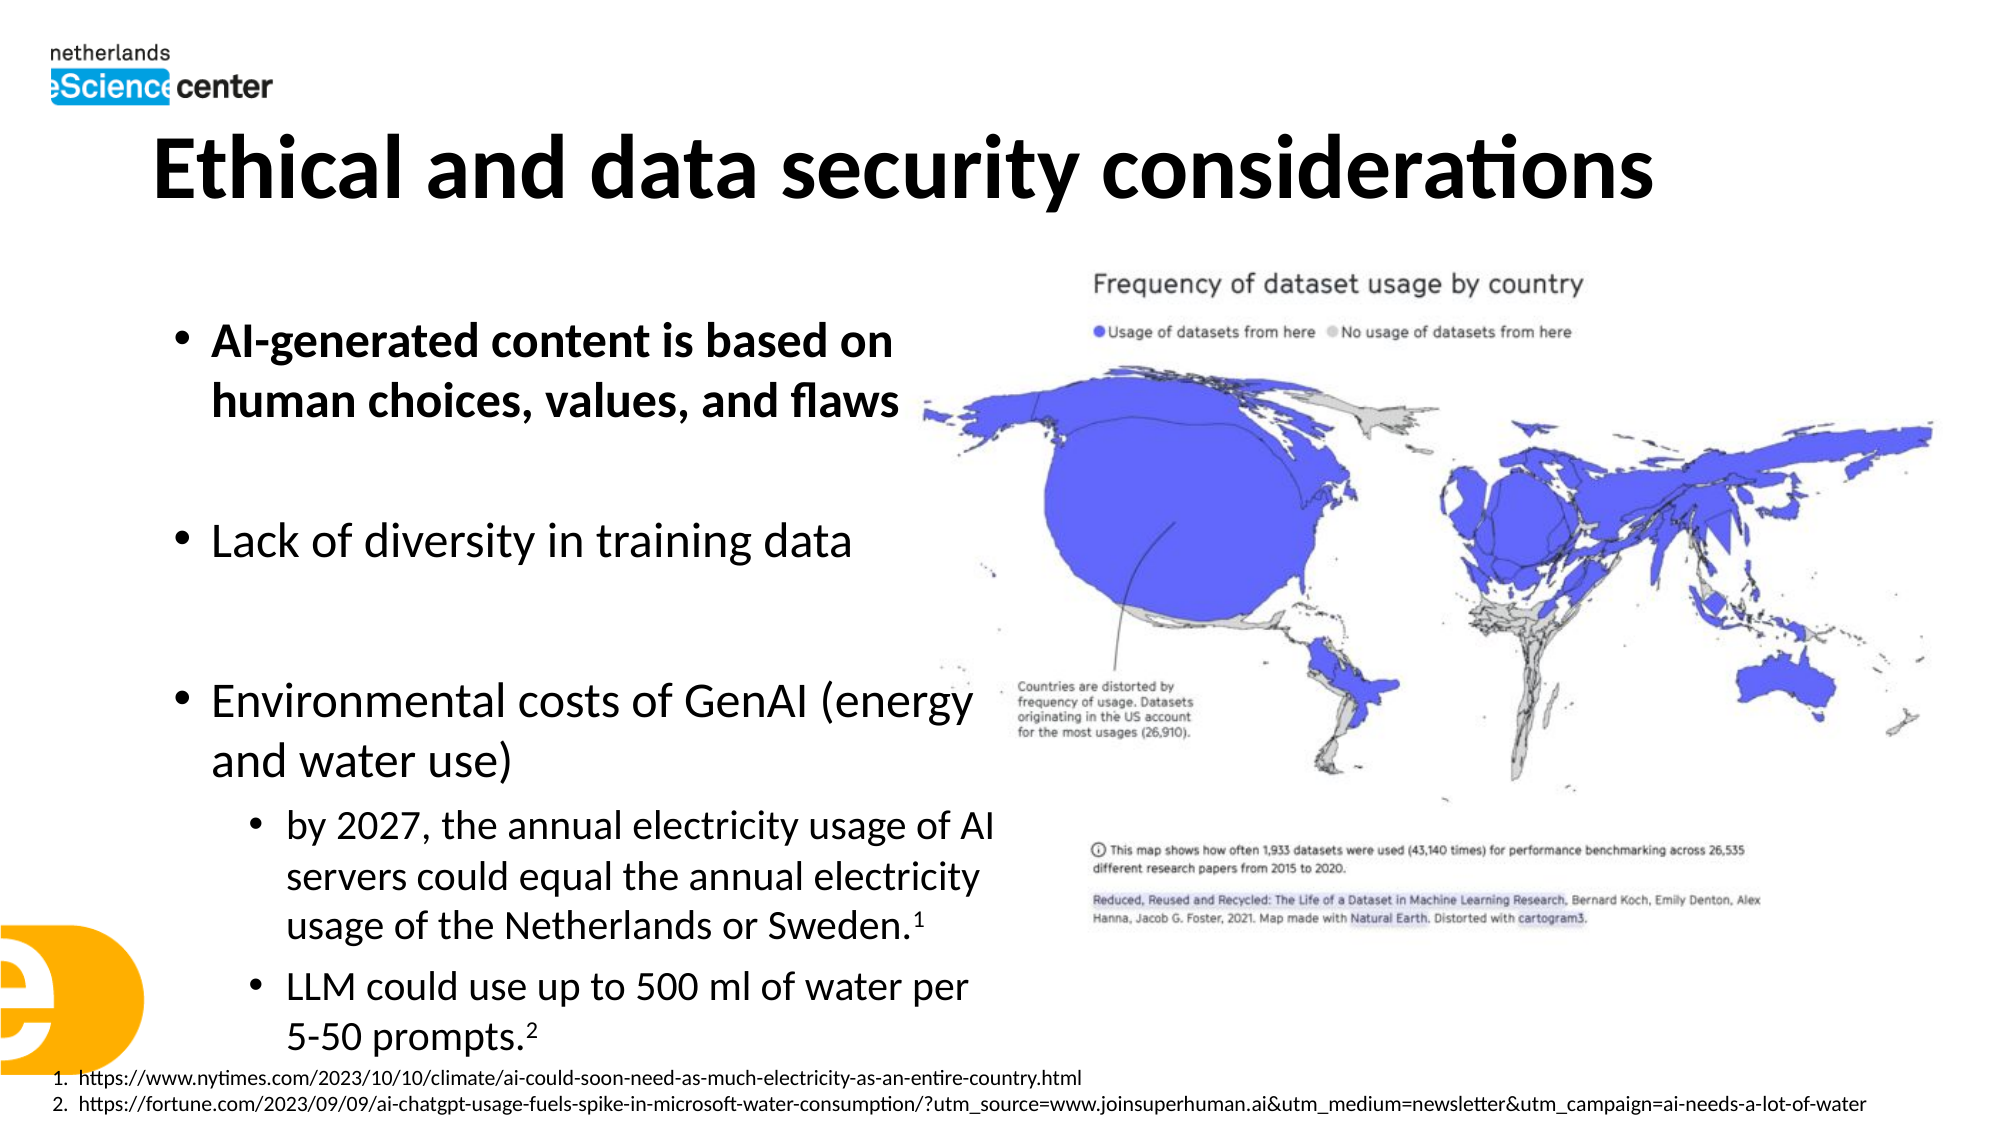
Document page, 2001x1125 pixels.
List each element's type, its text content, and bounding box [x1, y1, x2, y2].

picture [0, 0, 2001, 1125]
title Ethical and data security considerations [137, 59, 1863, 278]
list AI-generated content is based on human choices, values, and flaws Lack of diversity in training data Environmental costs of GenAI (energy and water use) by 2027, the annual electricity usage of AI servers could equal the annual electricity usage of the Netherlands or Sweden.1 LLM could use up to 500 ml of water per 5-50 prompts.2 [83, 299, 1028, 1056]
text_box 1. https://www.nytimes.com/2023/10/10/climate/ai-could-soon-need-as-much-electricity-as-an-entire-country.html 2. https://fortune.com/2023/09/09/ai-chatgpt-usage-fuels-spike-in-microsoft-water-consumption/?utm_source=www.joinsuperhuman.ai&utm_medium=newsletter&utm_campaign=ai-needs-a-lot-of-water [37, 1056, 1963, 1124]
